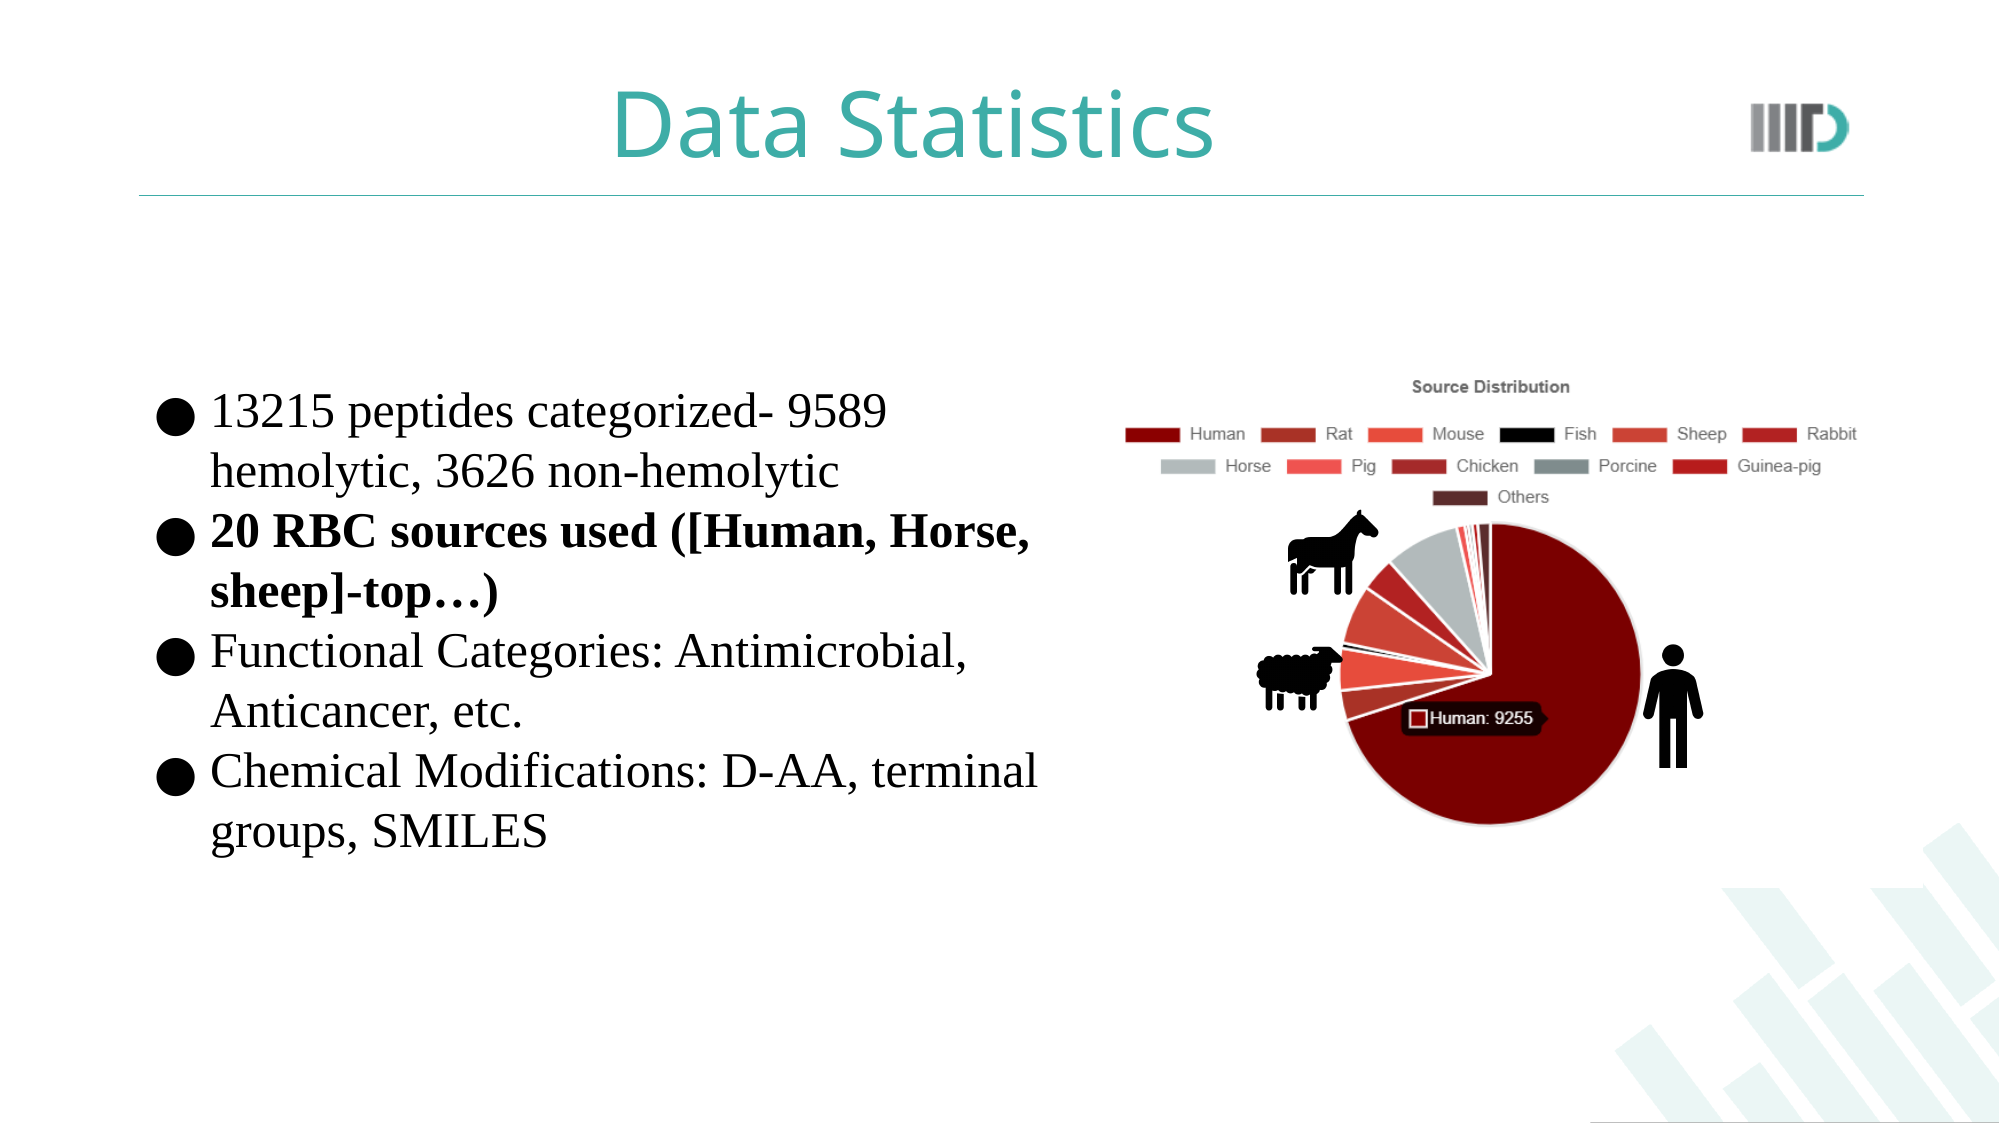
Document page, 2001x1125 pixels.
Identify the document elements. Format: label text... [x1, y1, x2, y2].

picture [1074, 324, 2000, 1125]
title Data Statistics [138, 60, 1689, 196]
picture [1732, 91, 1864, 165]
list 13215 peptides categorized- 9589 hemolytic, 3626 non-hemolytic 20 RBC sources used ([Human, Horse, sheep]-top…) Functional Categories: Antimicrobial, Anticancer, etc. Chemical Modifications: D-AA, terminal groups, SMILES [138, 314, 1100, 967]
